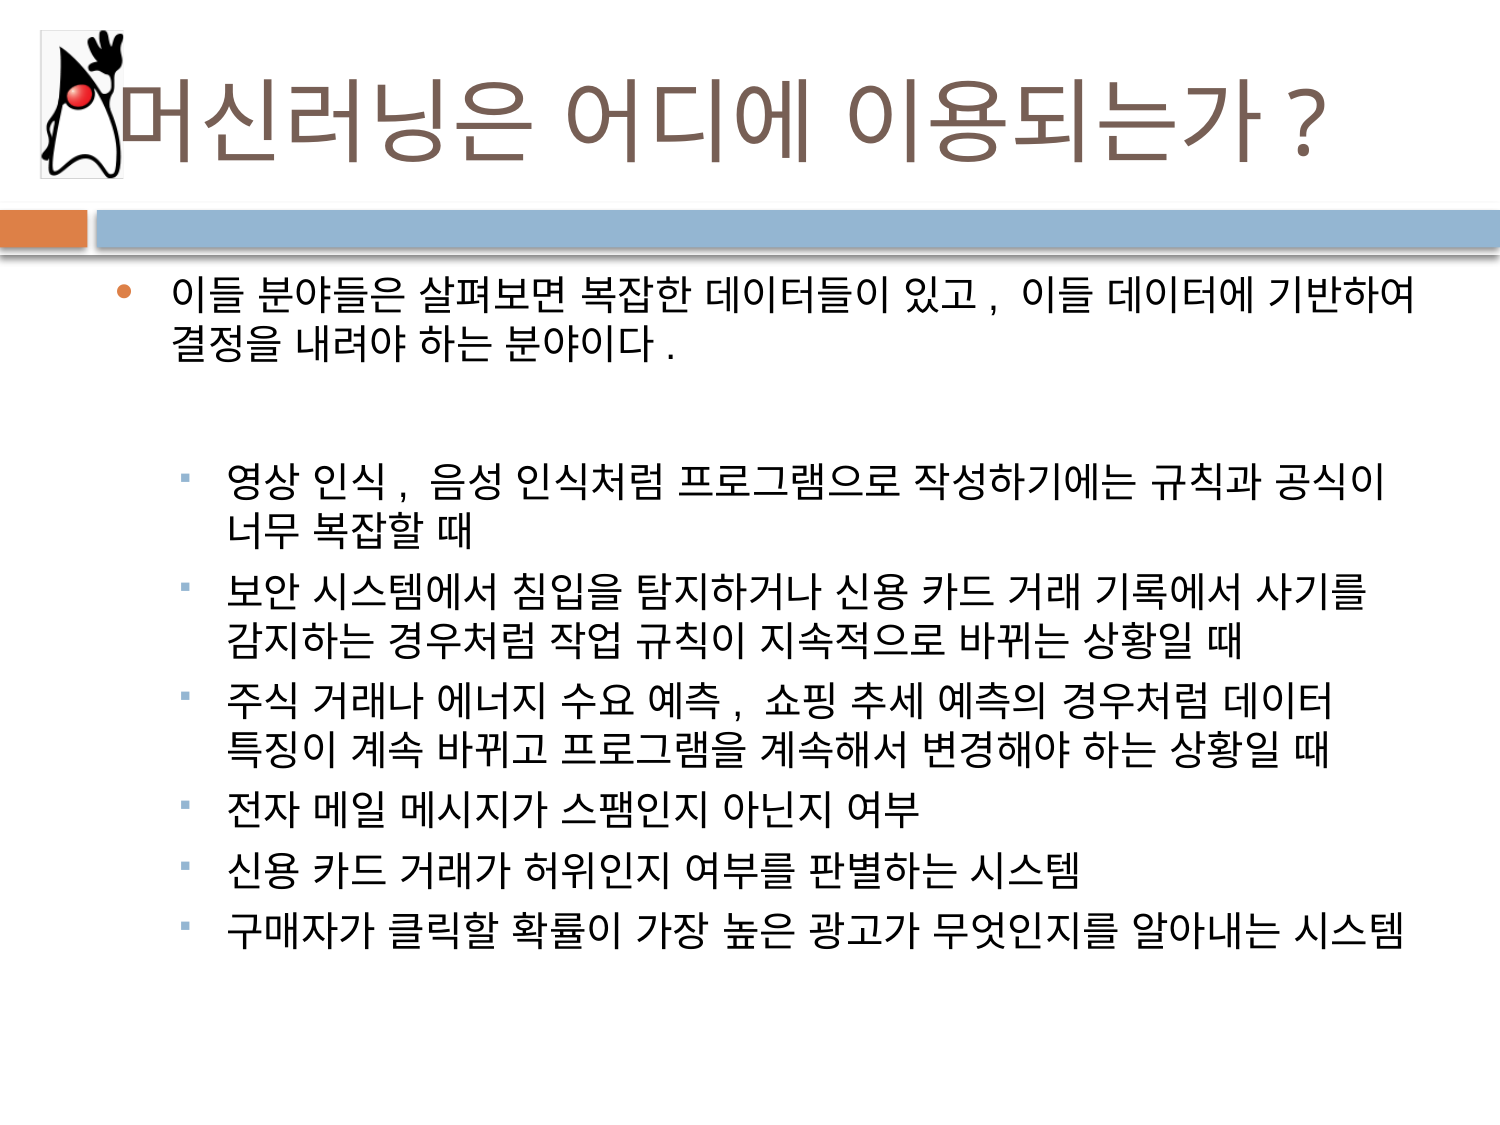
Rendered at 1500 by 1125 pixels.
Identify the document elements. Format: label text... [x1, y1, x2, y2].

list 이들 분야들은 살펴보면 복잡한 데이터들이 있고, 이들 데이터에 기반하여 결정을 내려야 하는 분야이다. 영상 인식, 음성 인식처럼 프로그램으로 작성하기에는 규칙과 공식이 너무 복잡할 때 보안 시스템에서 침입을 탐지하거나 신용 카드 거래 기록에서 사기를 감지하는 경우처럼 작업 규칙이 지속적으로 바뀌는 상황일 때 주식 거래나 에너지 수요 예측, 쇼핑 추세 예측의 경우처럼 데이터 특징이 계속 바뀌고 프로그램을 계속해서 변경해야 하는 상황일 때 전자 메일 메시지가 스팸인지 아닌지 여부 신용 카드 거래가 허위인지 여부를 판별하는 시스템 구매자가 클릭할 확률이 가장 높은 광고가 무엇인지를 알아내는 시스템 [100, 262, 1438, 1000]
title 머신러닝은 어디에 이용되는가? [100, 37, 1438, 200]
picture [39, 30, 124, 179]
